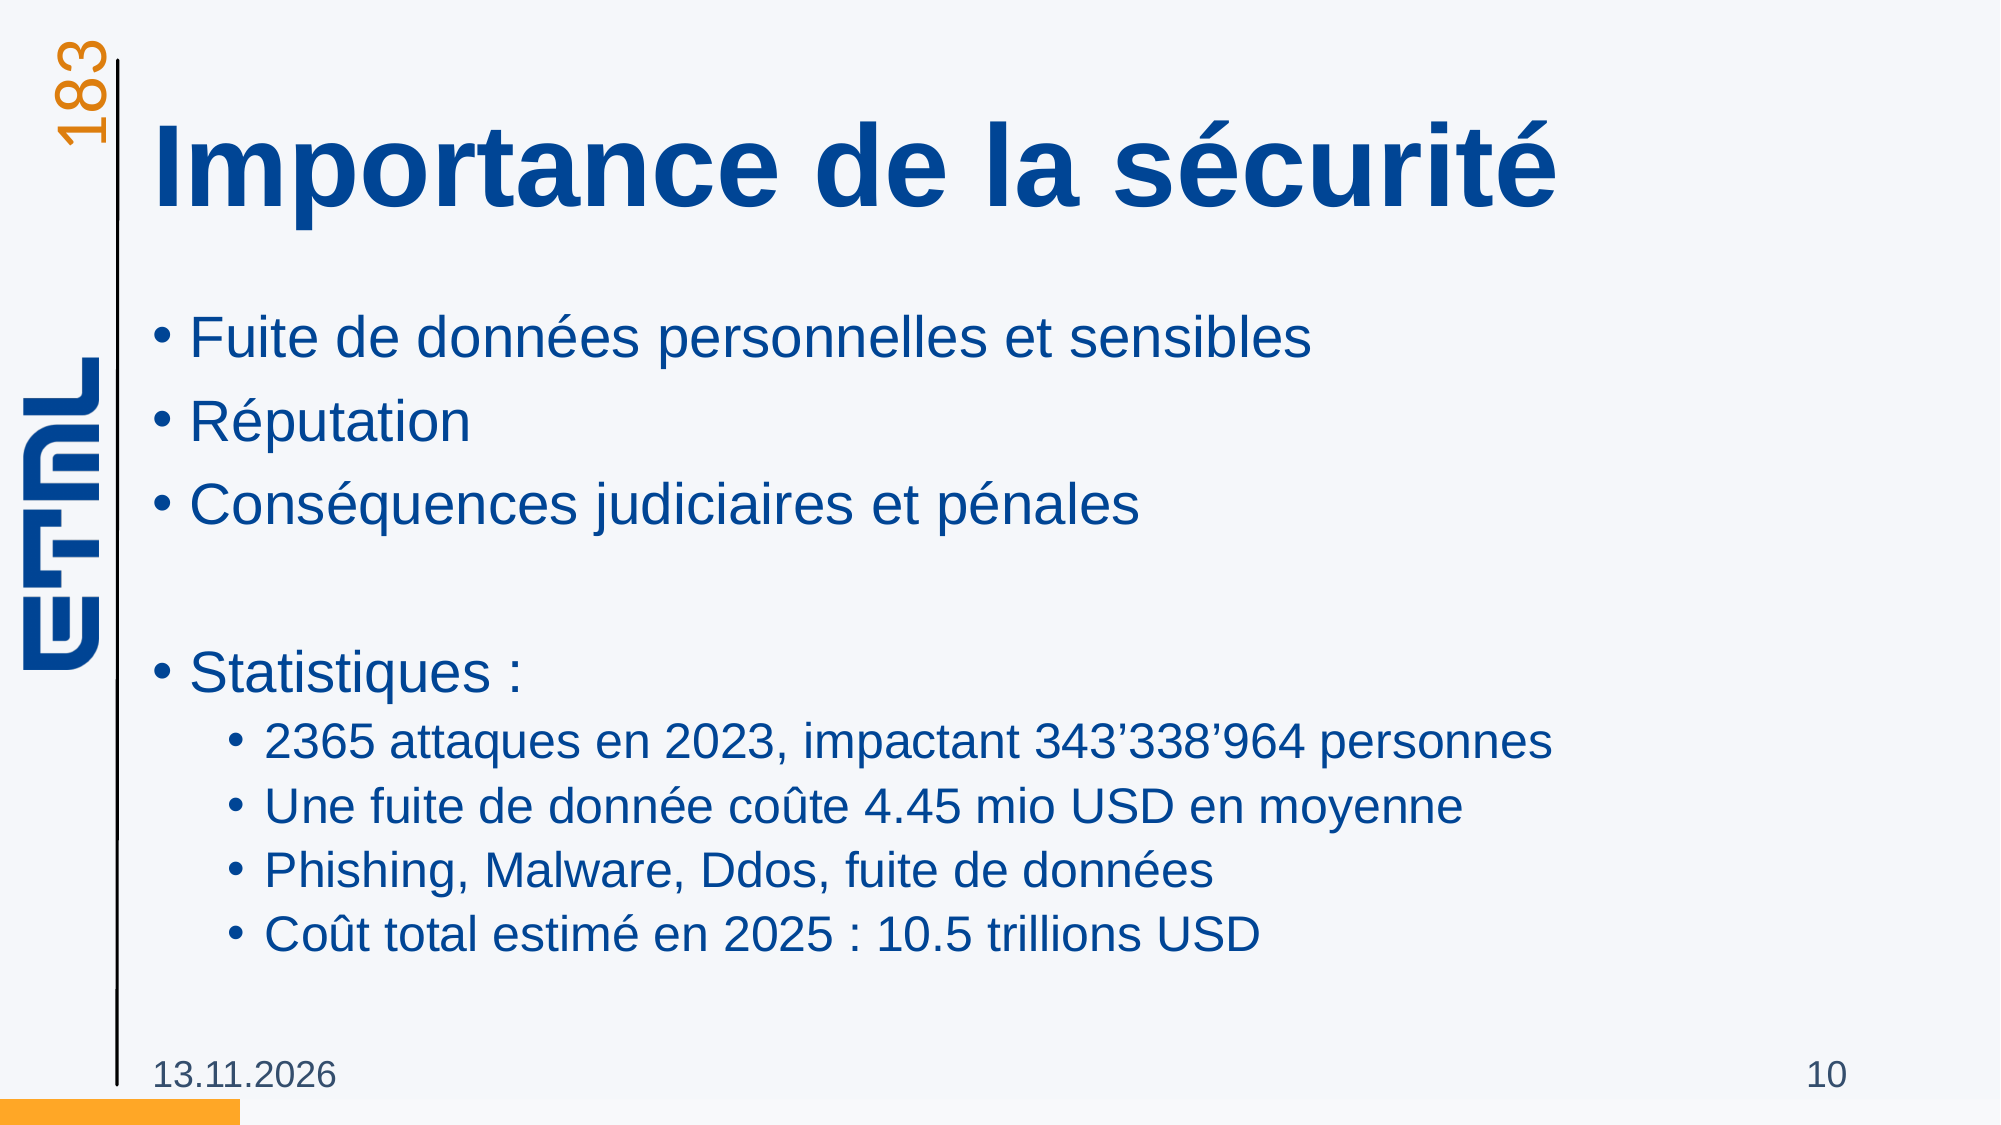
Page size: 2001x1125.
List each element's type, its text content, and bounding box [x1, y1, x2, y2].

list Fuite de données personnelles et sensibles Réputation Conséquences judiciaires et pénales Statistiques : 2365 attaques en 2023, impactant 343’338’964 personnes Une fuite de donnée coûte 4.45 mio USD en moyenne Phishing, Malware, Ddos, fuite de données Coût total estimé en 2025 : 10.5 trillions USD [137, 299, 1863, 1014]
picture [24, 358, 99, 670]
text_box [0, 1099, 240, 1125]
slide_number 10 [1412, 1042, 1863, 1103]
title Importance de la sécurité [137, 59, 1863, 278]
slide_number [137, 1042, 588, 1103]
